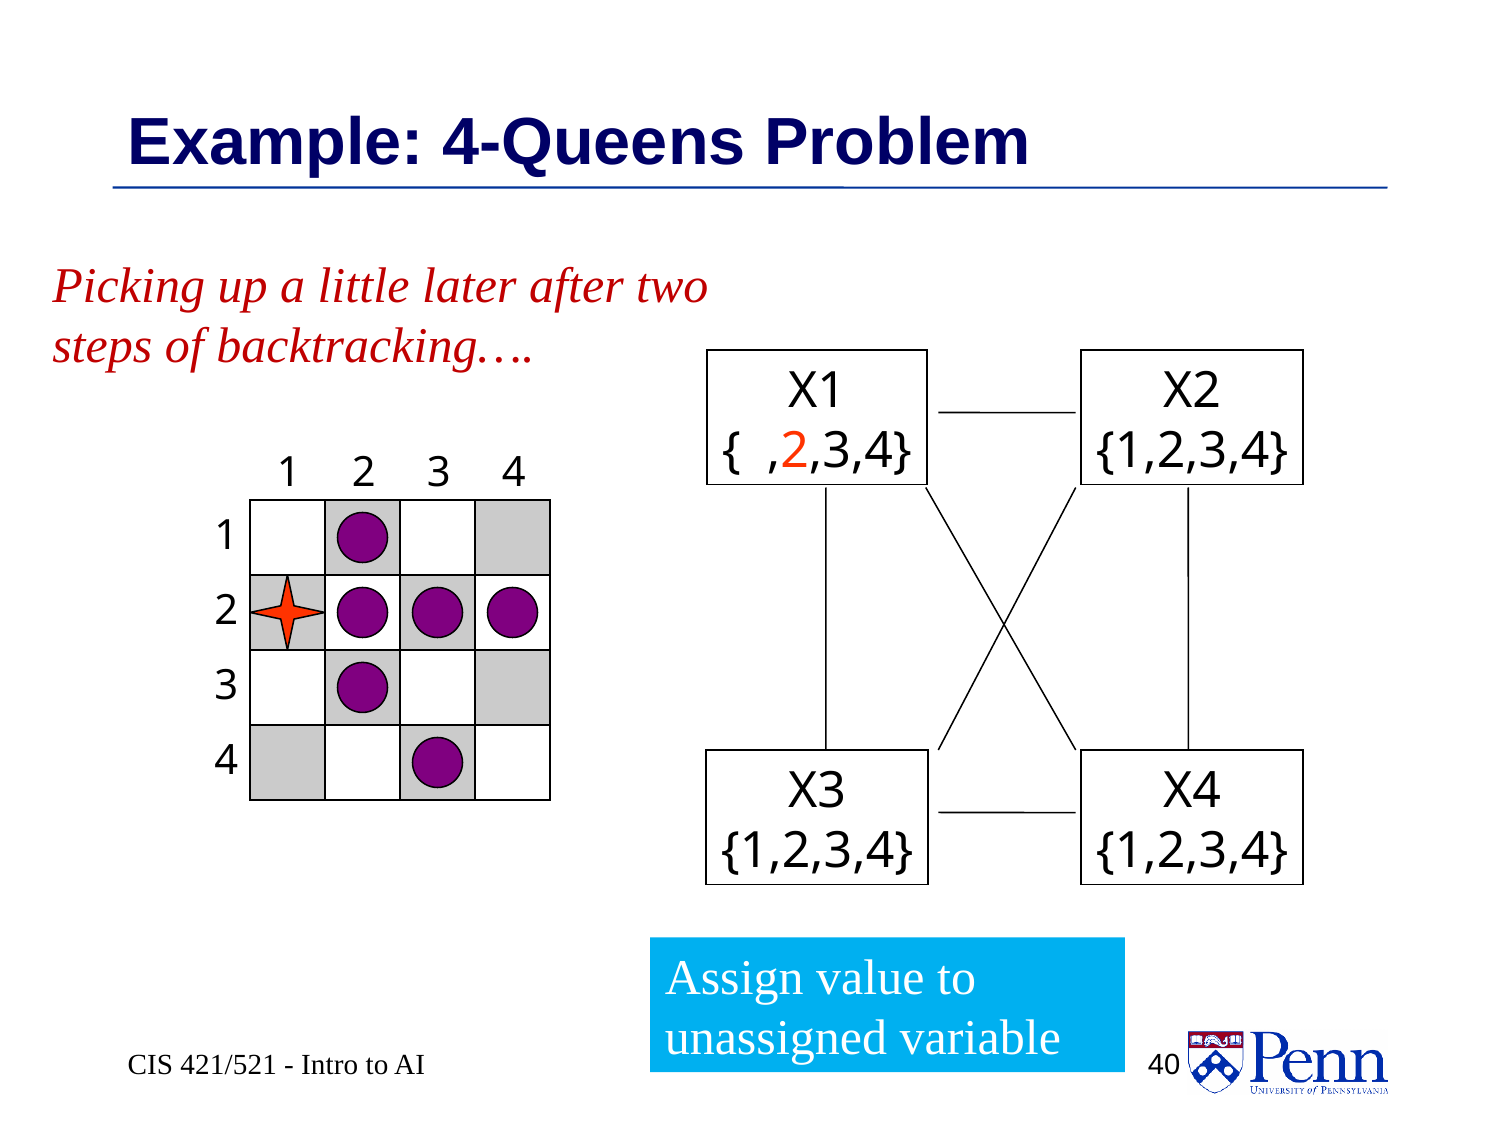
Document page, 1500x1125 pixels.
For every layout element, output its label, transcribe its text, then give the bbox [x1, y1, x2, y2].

title Example: 4-Queens Problem [112, 99, 1388, 176]
text_box Assign value to unassigned variable [650, 937, 1125, 1073]
slide_number 40 [1074, 1024, 1388, 1101]
text_box Picking up a little later after two steps of backtracking…. [37, 245, 738, 381]
slide_number CIS 421/521 - Intro to AI [112, 1024, 501, 1101]
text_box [697, 349, 1310, 888]
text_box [337, 512, 538, 788]
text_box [199, 437, 551, 801]
